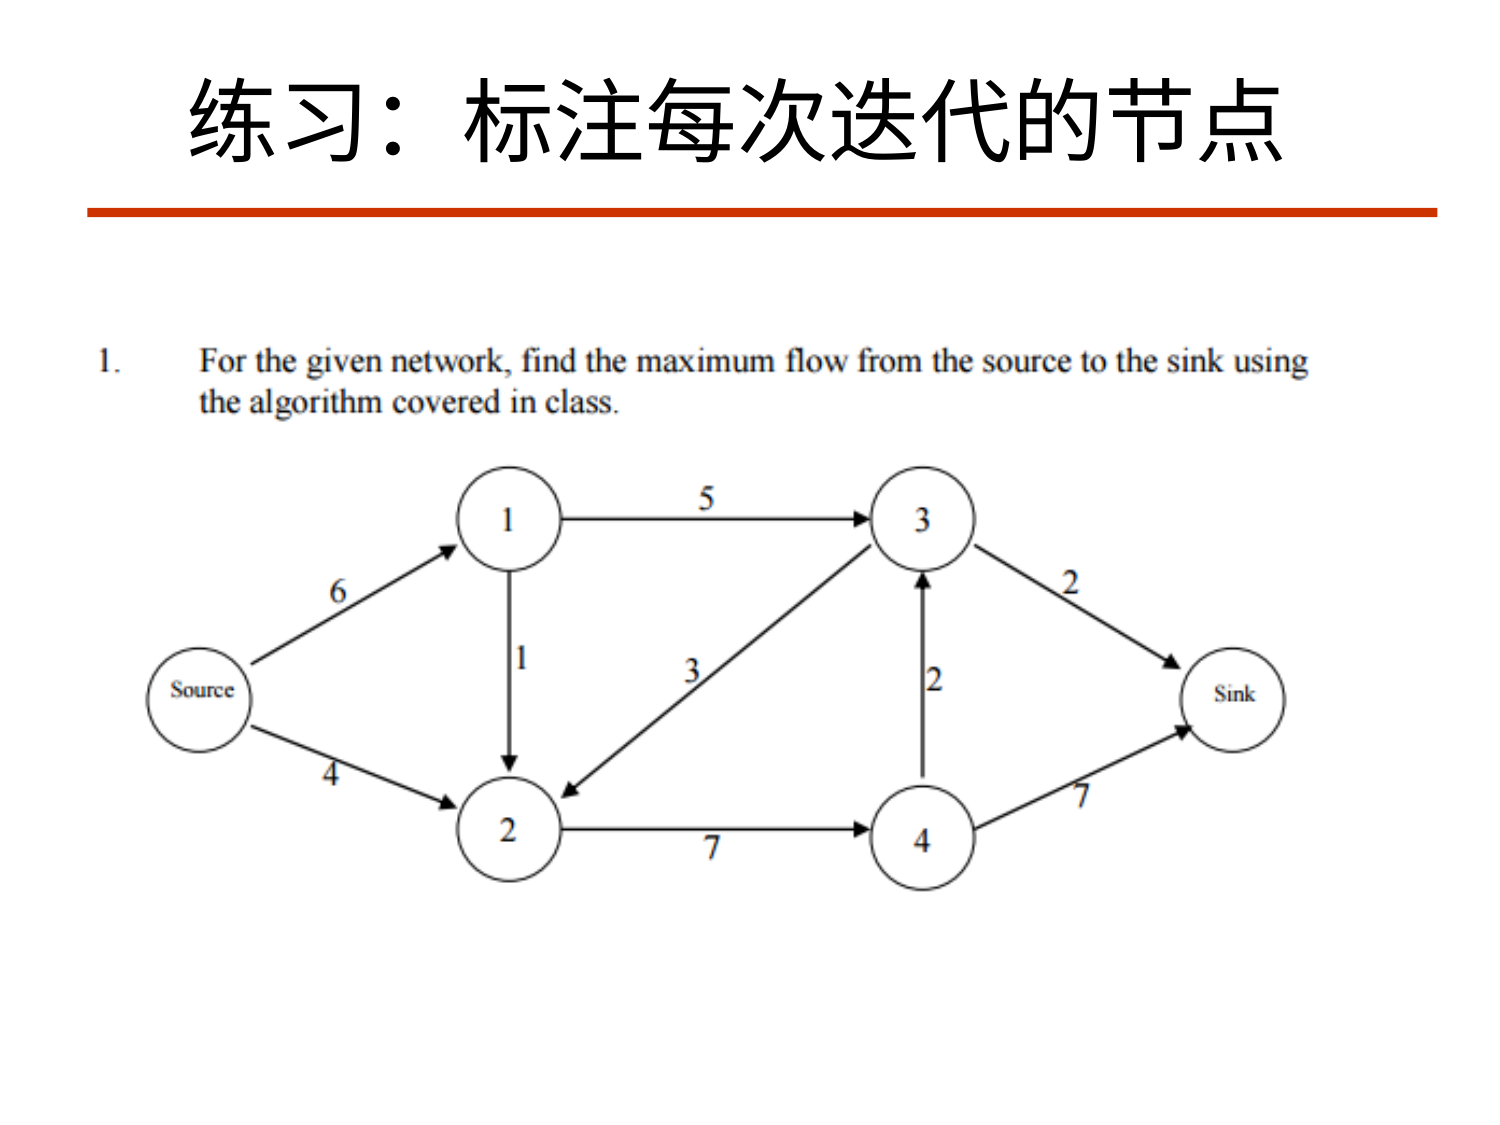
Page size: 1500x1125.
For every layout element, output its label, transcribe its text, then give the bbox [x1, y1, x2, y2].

picture [62, 312, 1483, 1038]
title 练习：标注每次迭代的节点 [99, 24, 1375, 213]
